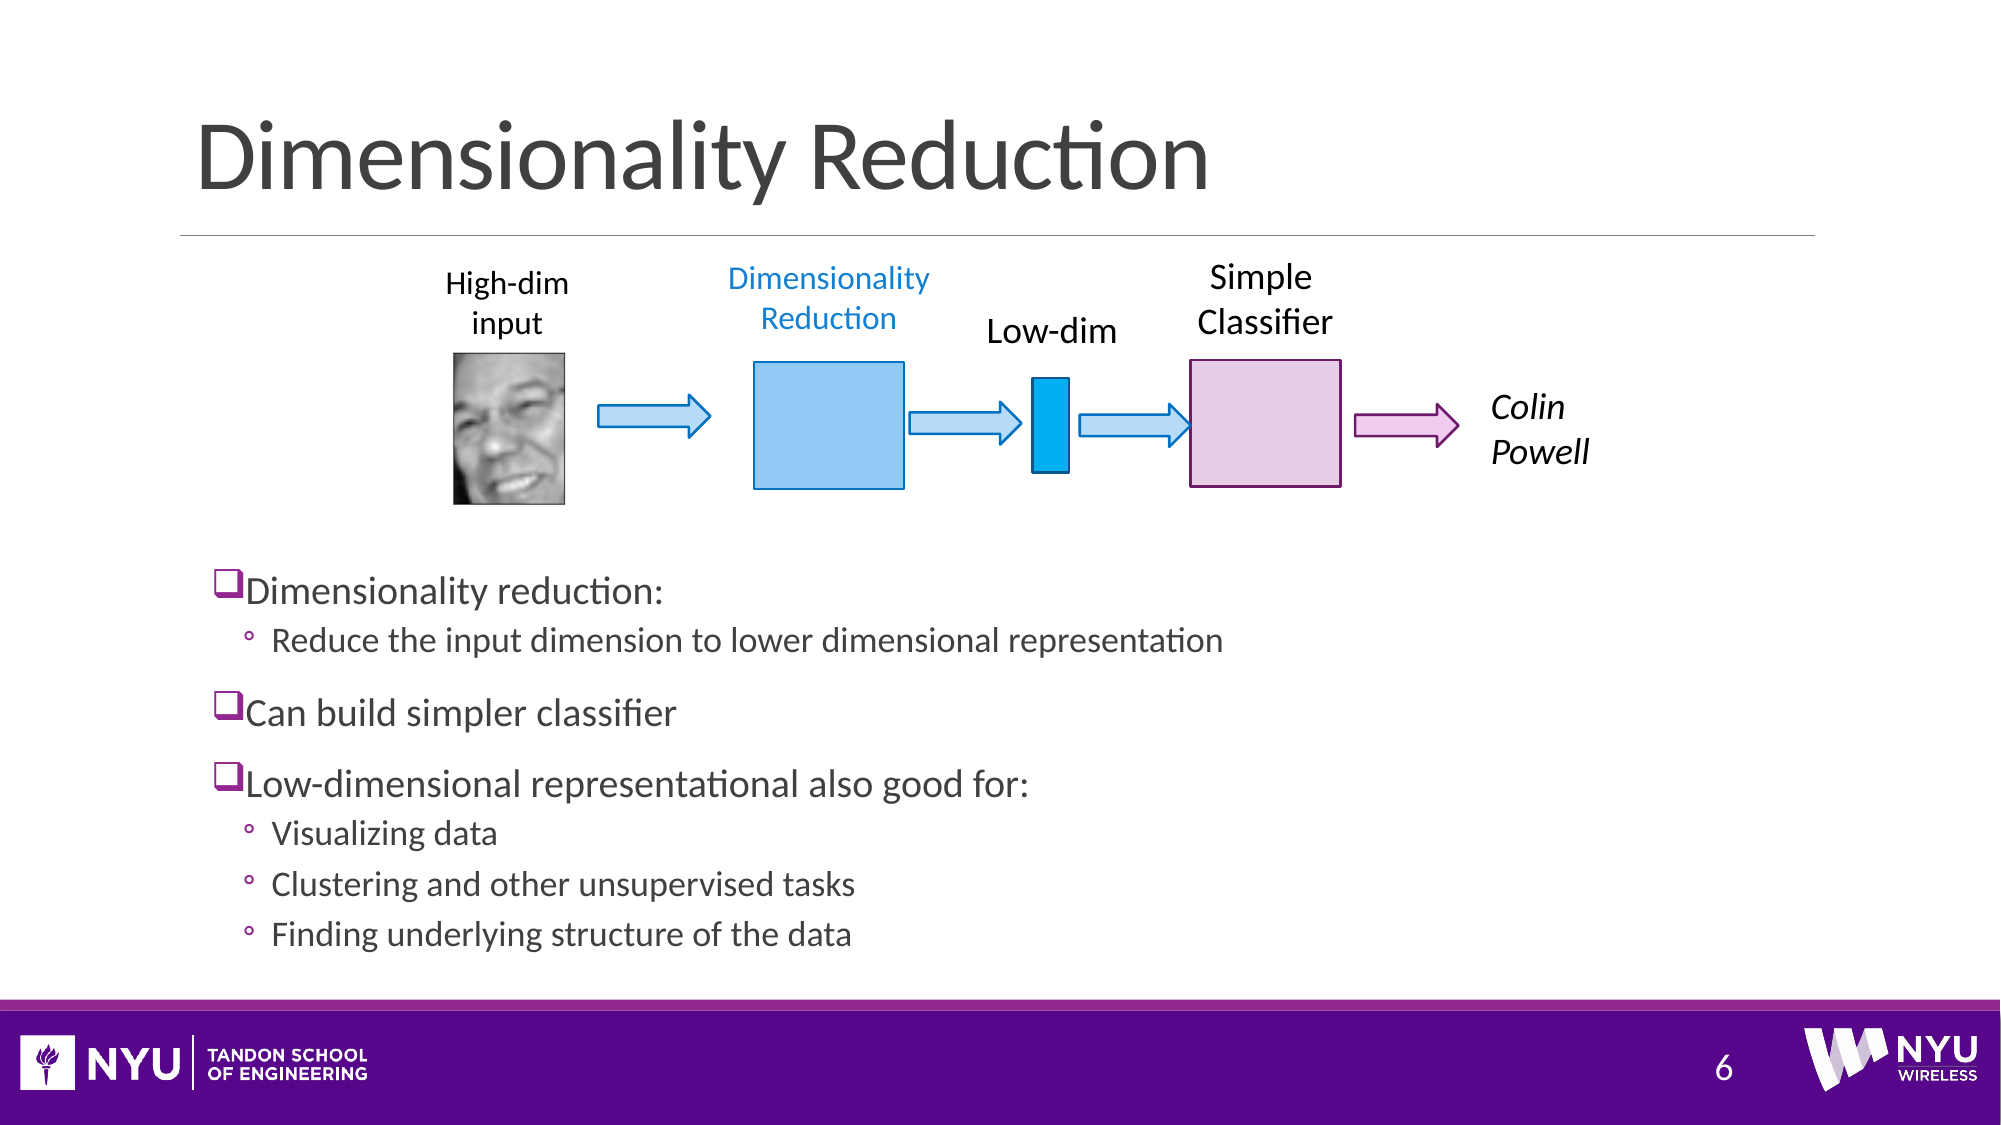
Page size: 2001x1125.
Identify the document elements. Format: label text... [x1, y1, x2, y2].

slide_number 6 [1533, 1035, 1749, 1096]
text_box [1079, 243, 1607, 488]
title Dimensionality Reduction [180, 47, 1830, 218]
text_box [429, 248, 1135, 506]
list Dimensionality reduction: Reduce the input dimension to lower dimensional representation Can build simpler classifier Low-dimensional representational also good for: Visualizing data Clustering and other unsupervised tasks Finding underlying structure of the data [211, 562, 1830, 963]
